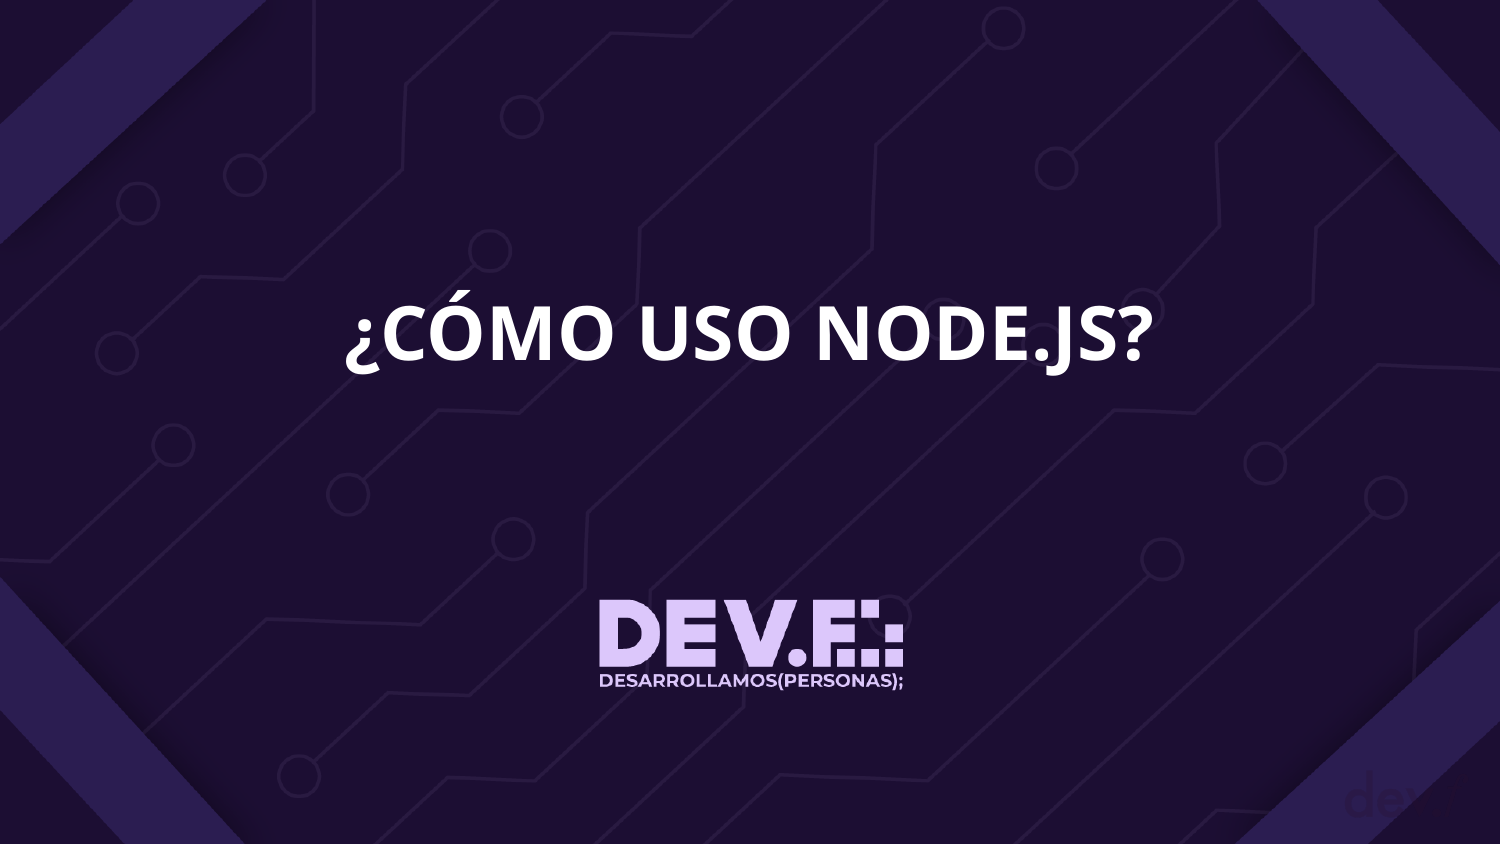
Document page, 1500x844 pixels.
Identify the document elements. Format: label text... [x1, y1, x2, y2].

picture [0, 0, 1500, 844]
title ¿CÓMO USO NODE.JS? [51, 183, 1449, 390]
